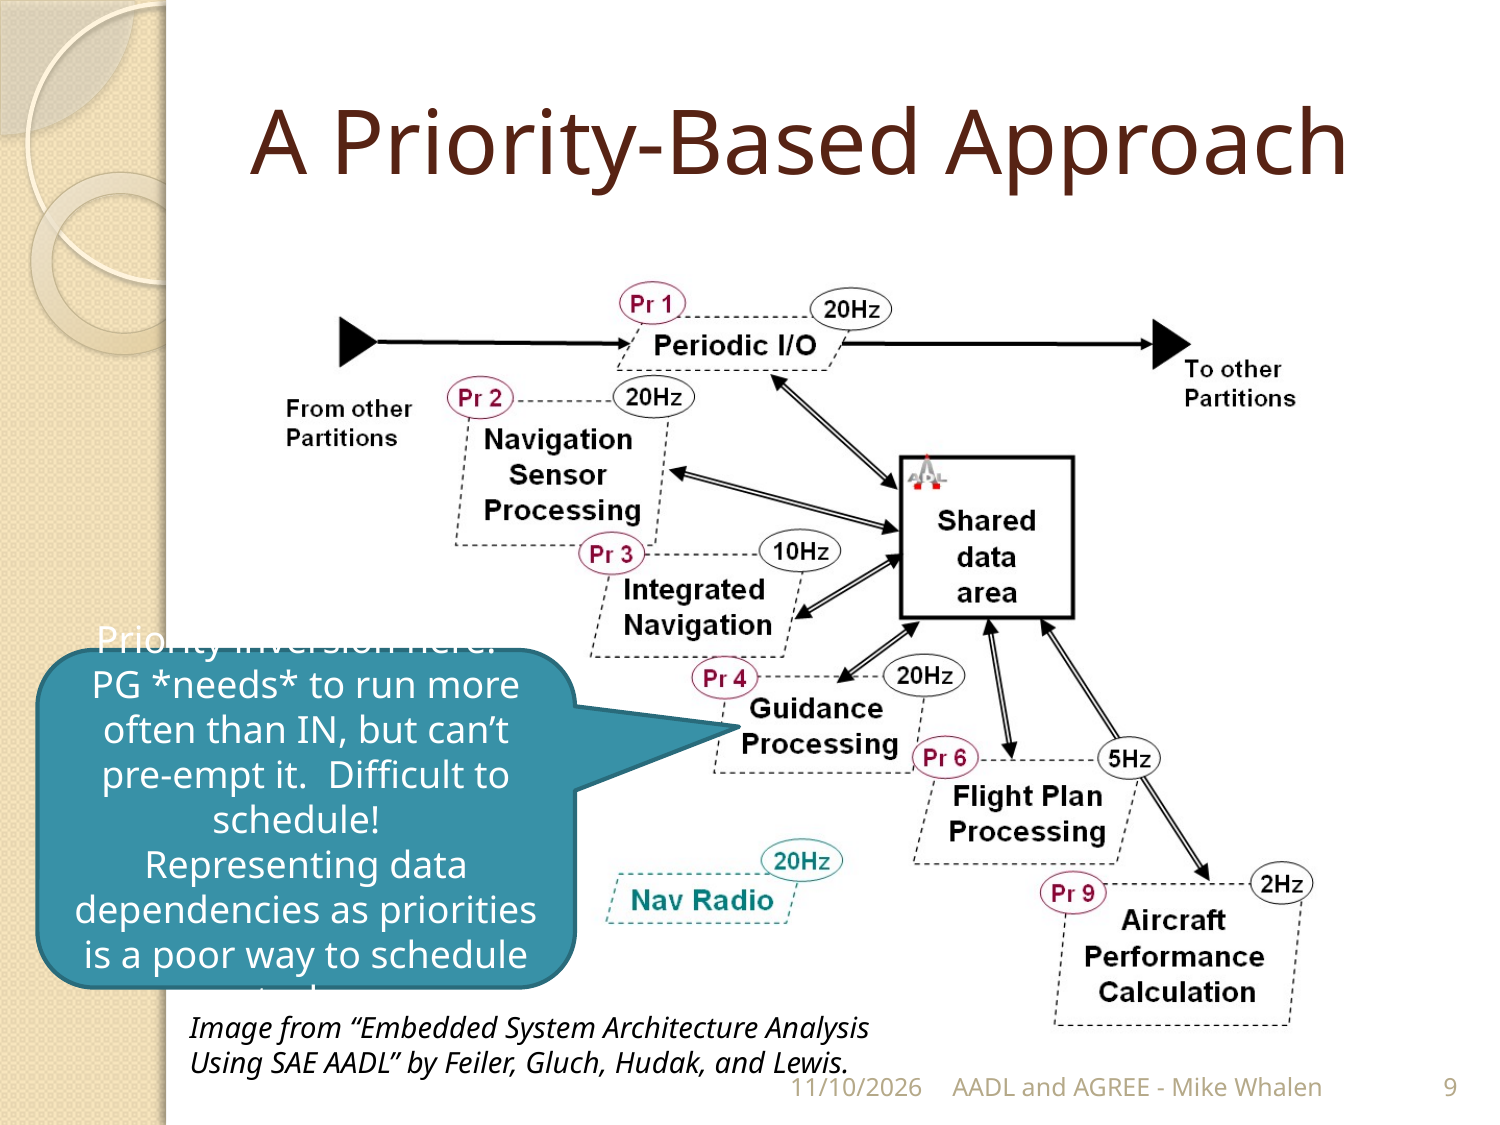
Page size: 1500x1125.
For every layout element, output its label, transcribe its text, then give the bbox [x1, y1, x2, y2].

text_box Image from “Embedded System Architecture Analysis Using SAE AADL” by Feiler, Gluch, Hudak, and Lewis. [174, 1001, 913, 1087]
slide_number 9 [1413, 1034, 1488, 1113]
picture [274, 274, 1335, 1050]
text_box Priority inversion here. PG *needs* to run more often than IN, but can’t pre-empt it. Difficult to schedule! Representing data dependencies as priorities is a poor way to schedule tasks. [35, 647, 267, 990]
footer AADL and AGREE - Mike Whalen [937, 1034, 1413, 1113]
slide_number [587, 1062, 937, 1113]
title A Priority-Based Approach [235, 45, 1466, 233]
